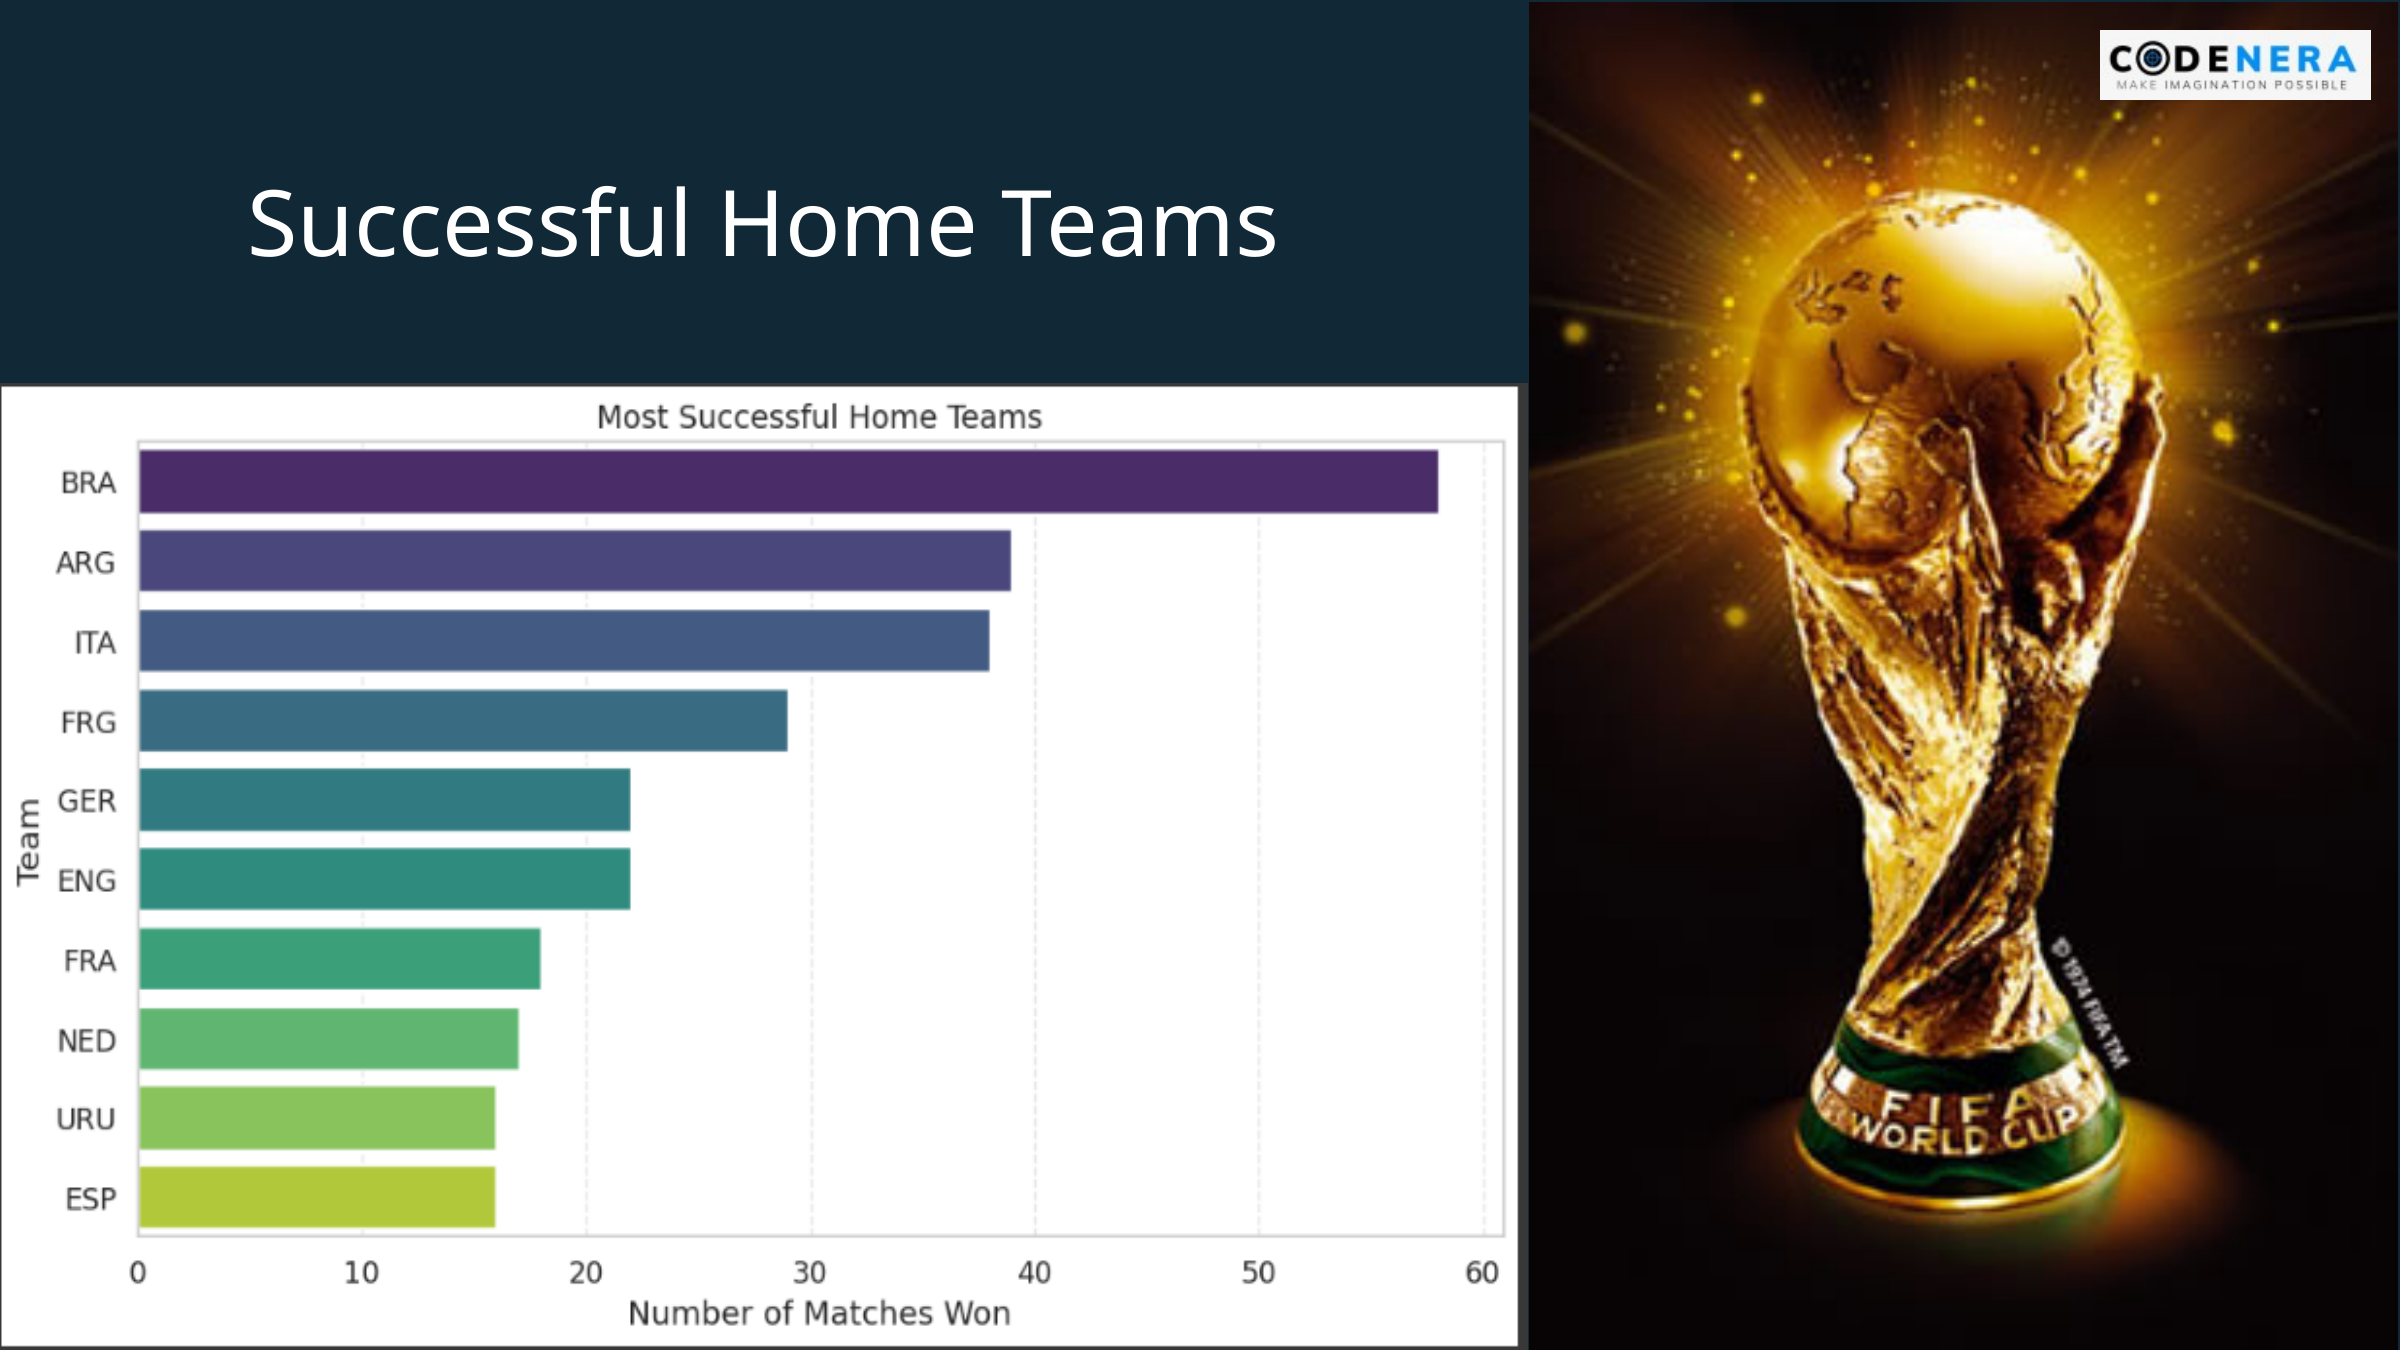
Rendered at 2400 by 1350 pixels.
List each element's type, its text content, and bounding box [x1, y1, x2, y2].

text_box Successful Home Teams [0, 0, 1528, 383]
picture [0, 2, 2398, 1350]
